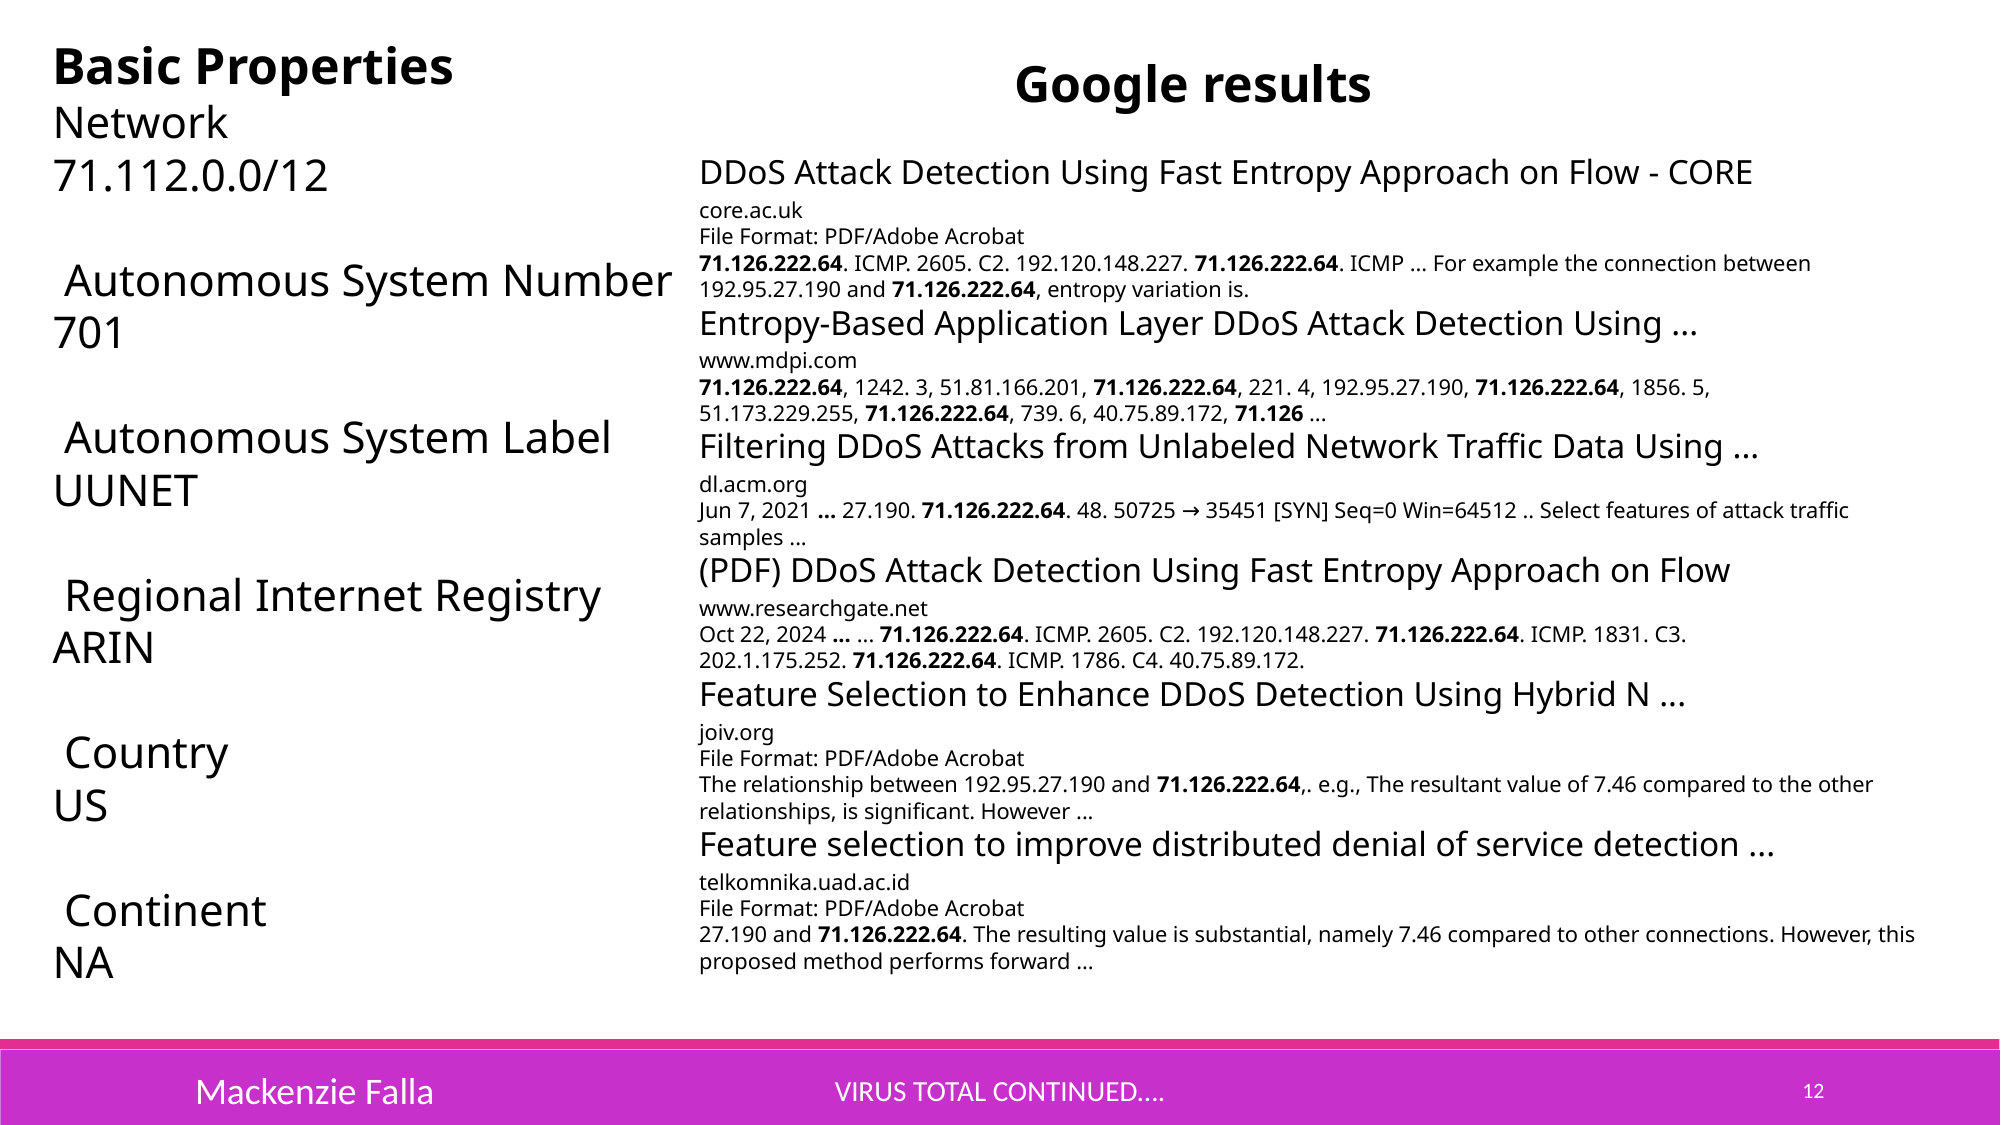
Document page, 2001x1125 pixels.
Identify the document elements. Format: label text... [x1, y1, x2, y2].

text_box DDoS Attack Detection Using Fast Entropy Approach on Flow - CORE core.ac.uk File Format: PDF/Adobe Acrobat 71.126.222.64. ICMP. 2605. C2. 192.120.148.227. 71.126.222.64. ICMP ... For example the connection between 192.95.27.190 and 71.126.222.64, entropy variation is. Entropy-Based Application Layer DDoS Attack Detection Using ... www.mdpi.com 71.126.222.64, 1242. 3, 51.81.166.201, 71.126.222.64, 221. 4, 192.95.27.190, 71.126.222.64, 1856. 5, 51.173.229.255, 71.126.222.64, 739. 6, 40.75.89.172, 71.126 ... Filtering DDoS Attacks from Unlabeled Network Traffic Data Using ... dl.acm.org Jun 7, 2021 ... 27.190. 71.126.222.64. 48. 50725 → 35451 [SYN] Seq=0 Win=64512 .. Select features of attack traffic samples ... (PDF) DDoS Attack Detection Using Fast Entropy Approach on Flow www.researchgate.net Oct 22, 2024 ... ... 71.126.222.64. ICMP. 2605. C2. 192.120.148.227. 71.126.222.64. ICMP. 1831. C3. 202.1.175.252. 71.126.222.64. ICMP. 1786. C4. 40.75.89.172. Feature Selection to Enhance DDoS Detection Using Hybrid N ... joiv.org File Format: PDF/Adobe Acrobat The relationship between 192.95.27.190 and 71.126.222.64,. e.g., The resultant value of 7.46 compared to the other relationships, is significant. However ... Feature selection to improve distributed denial of service detection ... telkomnika.uad.ac.id File Format: PDF/Adobe Acrobat 27.190 and 71.126.222.64. The resulting value is substantial, namely 7.46 compared to other connections. However, this proposed method performs forward ... [684, 144, 1951, 981]
text_box Basic Properties Network 71.112.0.0/12 Autonomous System Number 701 Autonomous System Label UUNET Regional Internet Registry ARIN Country US Continent NA [37, 27, 778, 995]
slide_number Mackenzie Falla [180, 1059, 586, 1120]
text_box Google results [999, 44, 1694, 144]
footer Virus total continued…. [604, 1059, 1396, 1120]
slide_number 12 [1624, 1059, 1840, 1120]
